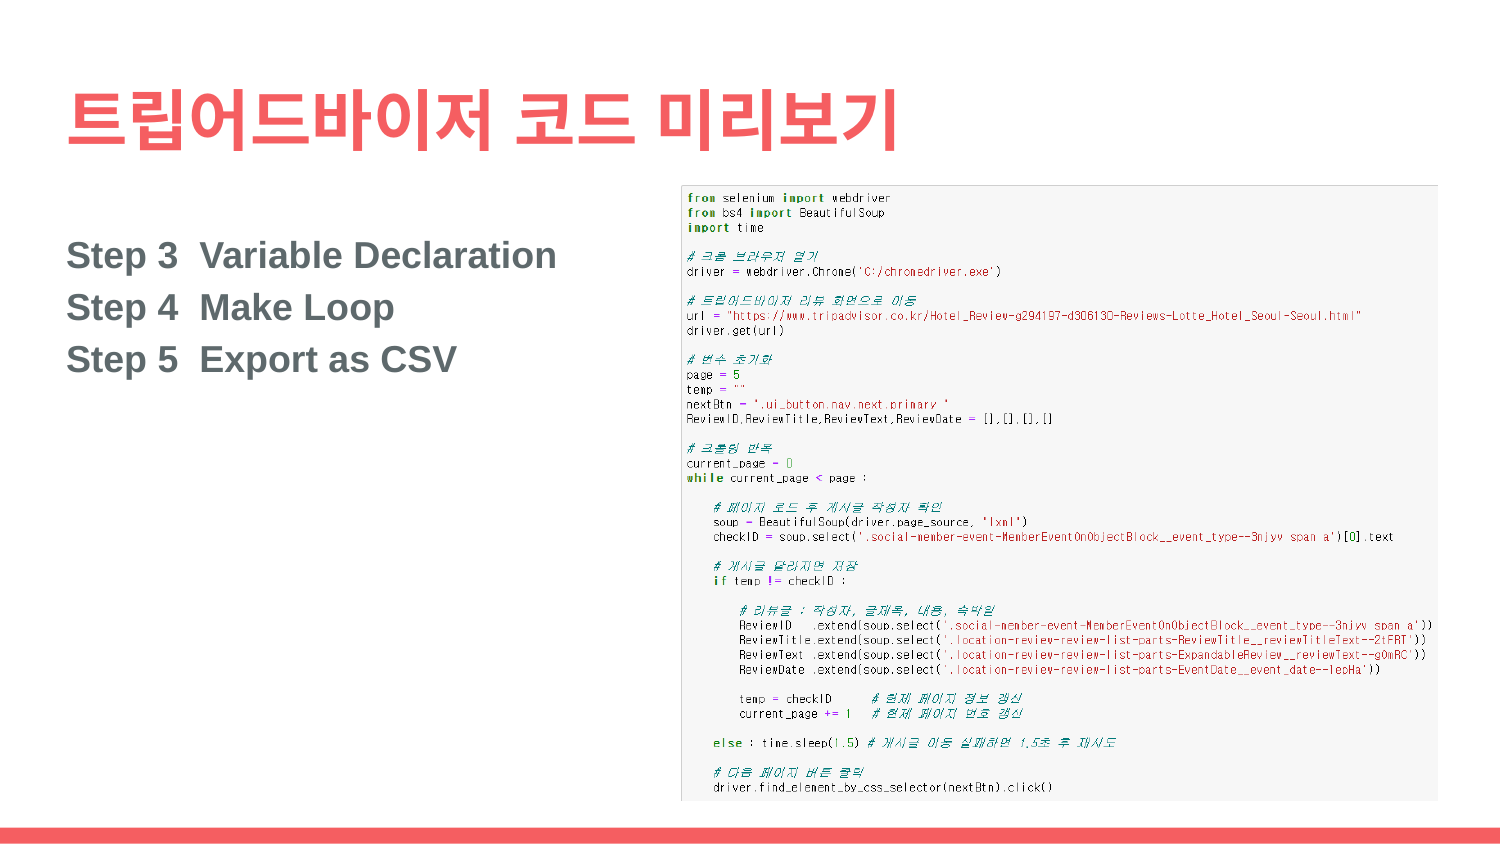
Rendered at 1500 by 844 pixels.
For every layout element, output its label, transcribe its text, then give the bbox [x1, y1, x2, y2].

list Step 3 Variable Declaration Step 4 Make Loop Step 5 Export as CSV [51, 209, 669, 663]
title 트립어드바이저 코드 미리보기 [51, 64, 1449, 167]
picture [674, 183, 1438, 801]
